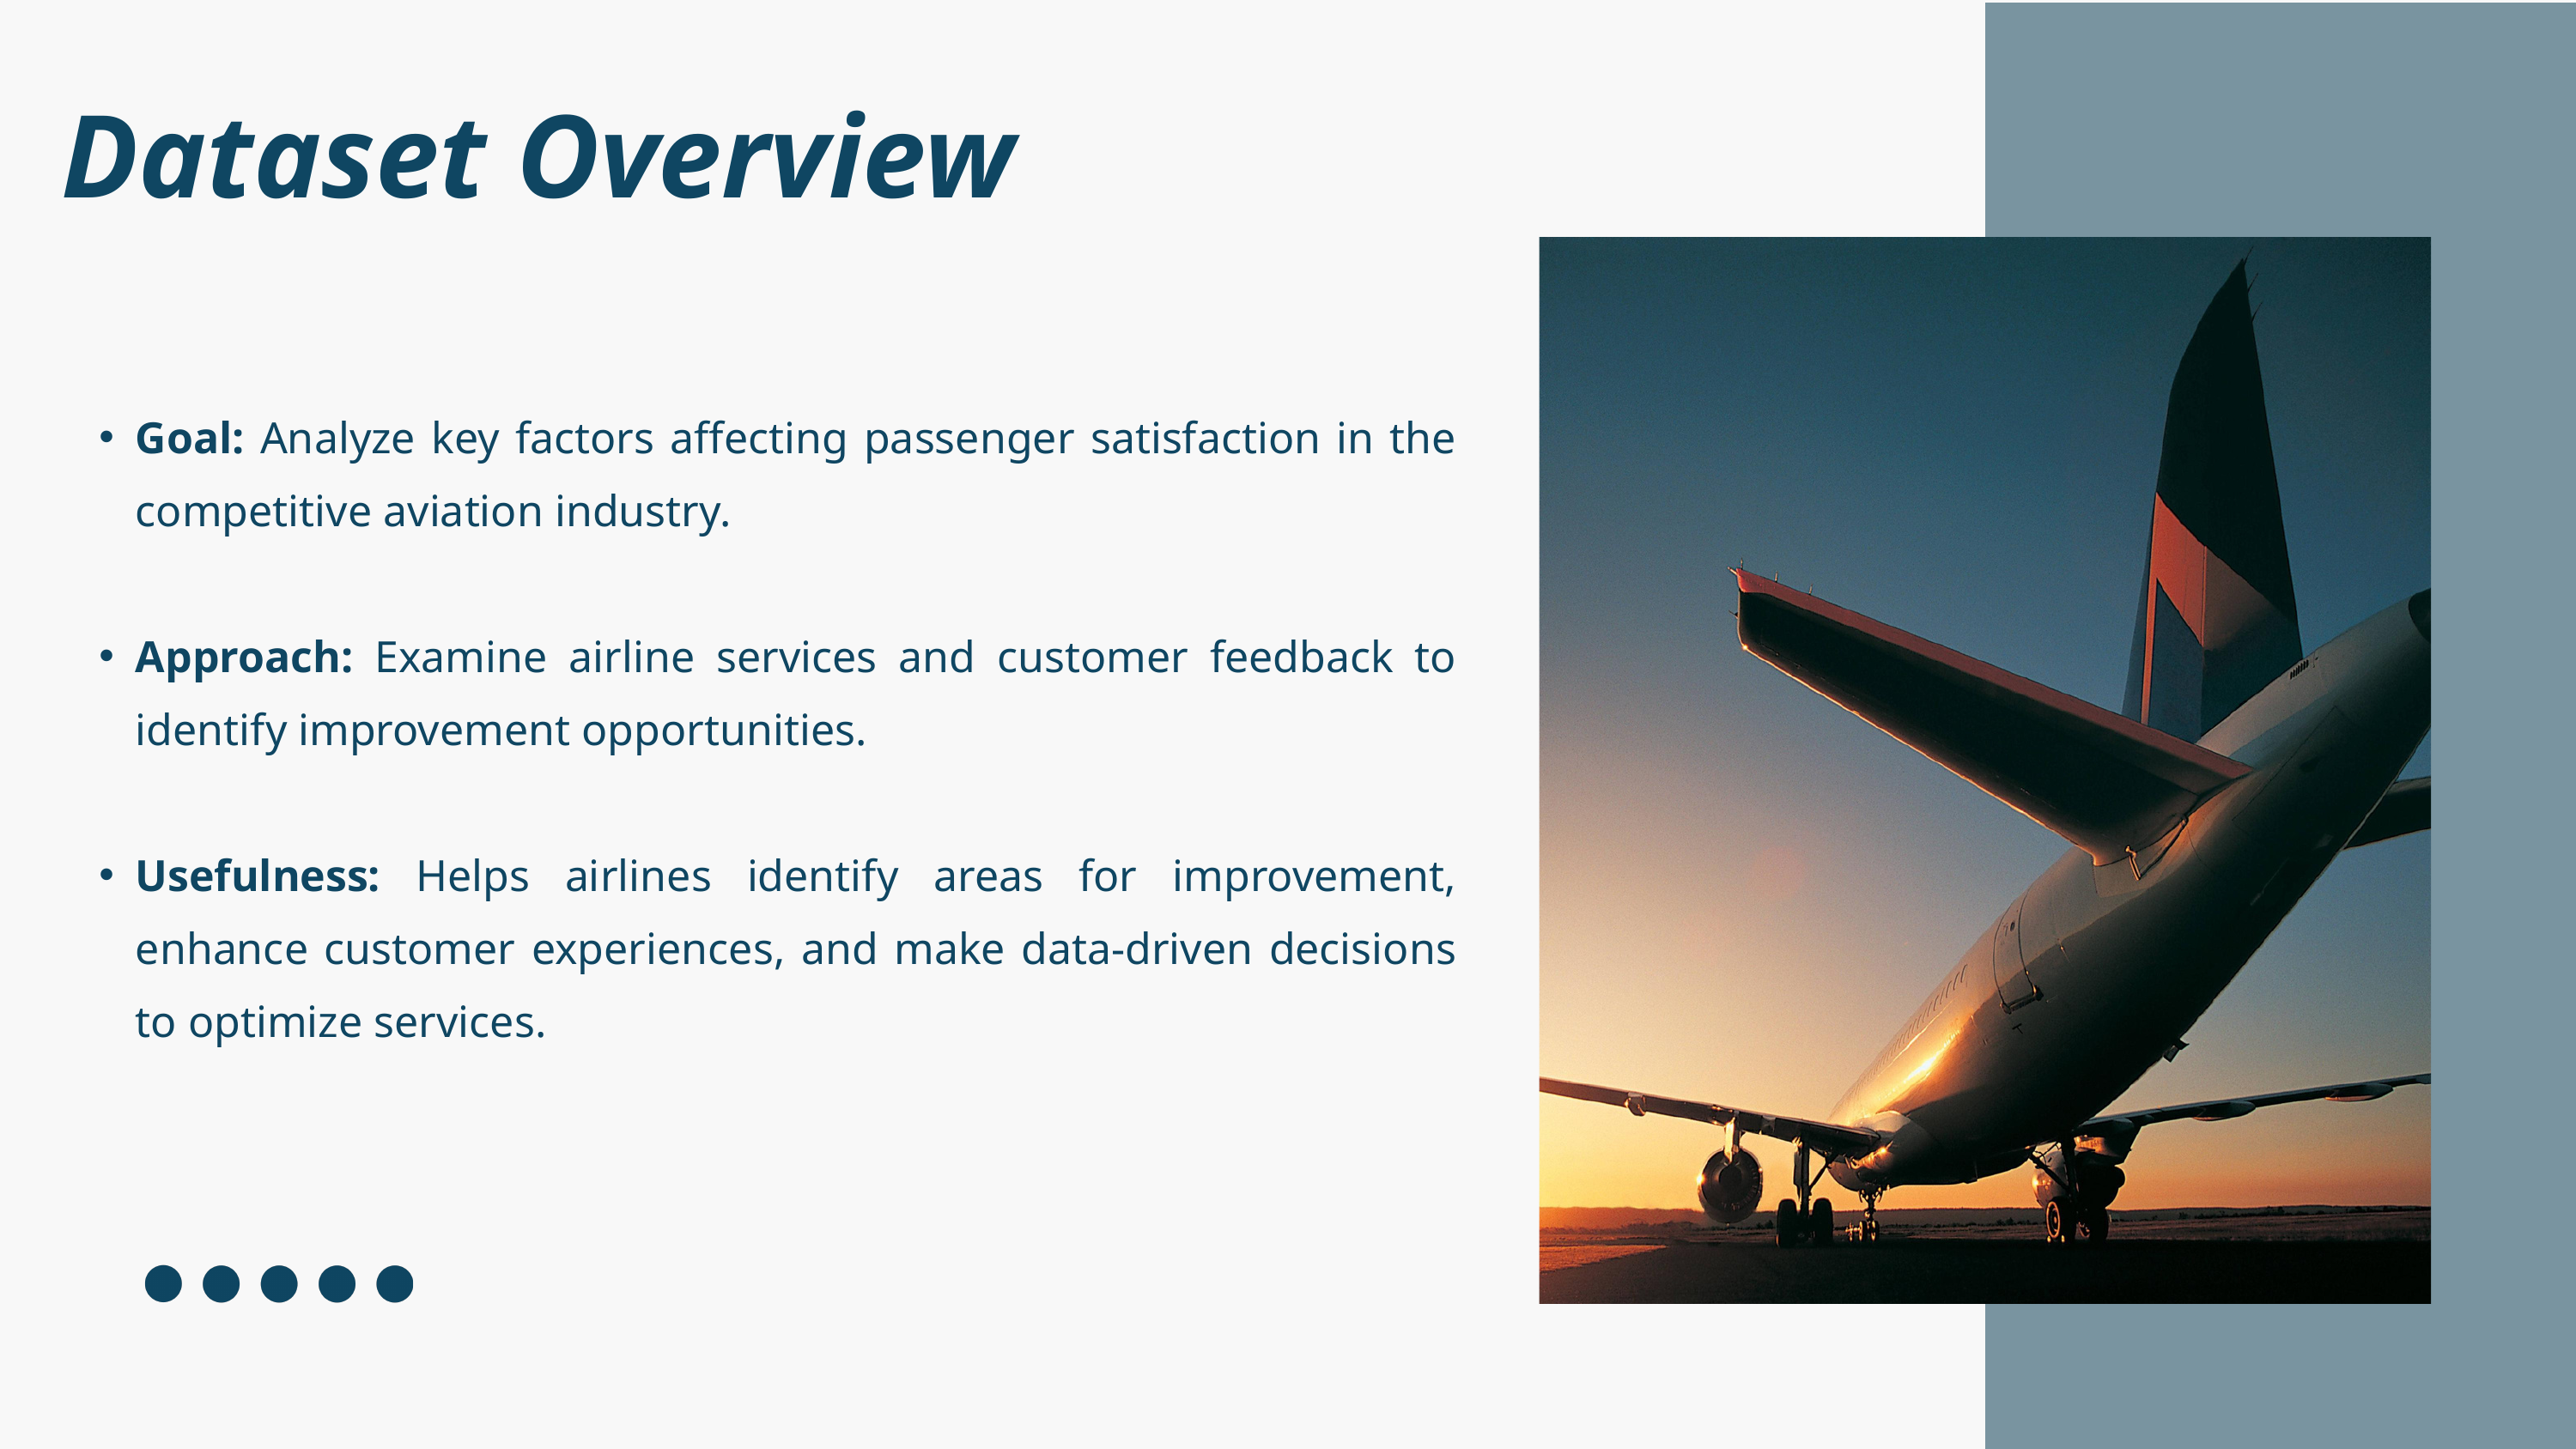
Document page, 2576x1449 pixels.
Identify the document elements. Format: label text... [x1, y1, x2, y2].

text_box Dataset Overview [61, 60, 1384, 221]
text_box [144, 1264, 414, 1304]
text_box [1984, 2, 2576, 1449]
text_box Goal: Analyze key factors affecting passenger satisfaction in the competitive aviation industry. Approach: Examine airline services and customer feedback to identify improvement opportunities. Usefulness: Helps airlines identify areas for improvement, enhance customer experiences, and make data-driven decisions to optimize services. [62, 316, 1457, 1046]
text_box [1539, 237, 2432, 1304]
